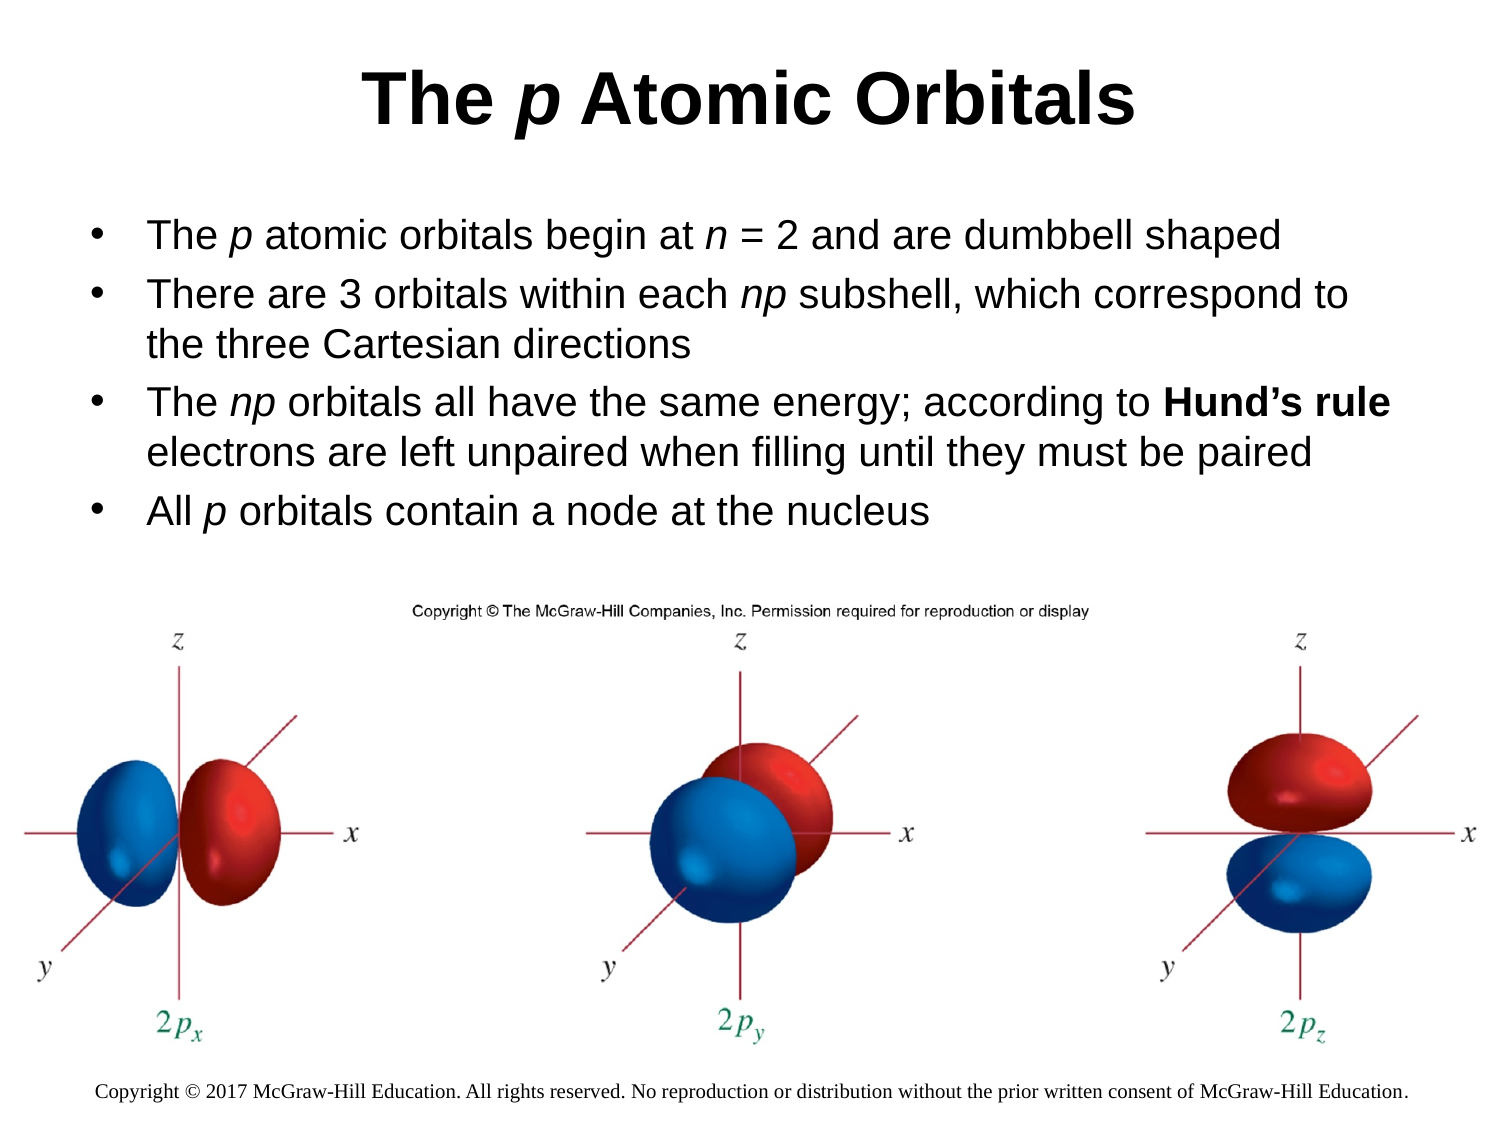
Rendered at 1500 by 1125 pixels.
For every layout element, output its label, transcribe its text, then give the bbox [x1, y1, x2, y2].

title The p Atomic Orbitals [75, 0, 1425, 189]
picture [23, 604, 1477, 1045]
list The p atomic orbitals begin at n = 2 and are dumbbell shaped There are 3 orbitals within each np subshell, which correspond to the three Cartesian directions The np orbitals all have the same energy; according to Hund’s rule electrons are left unpaired when filling until they must be paired All p orbitals contain a node at the nucleus [75, 200, 1425, 602]
